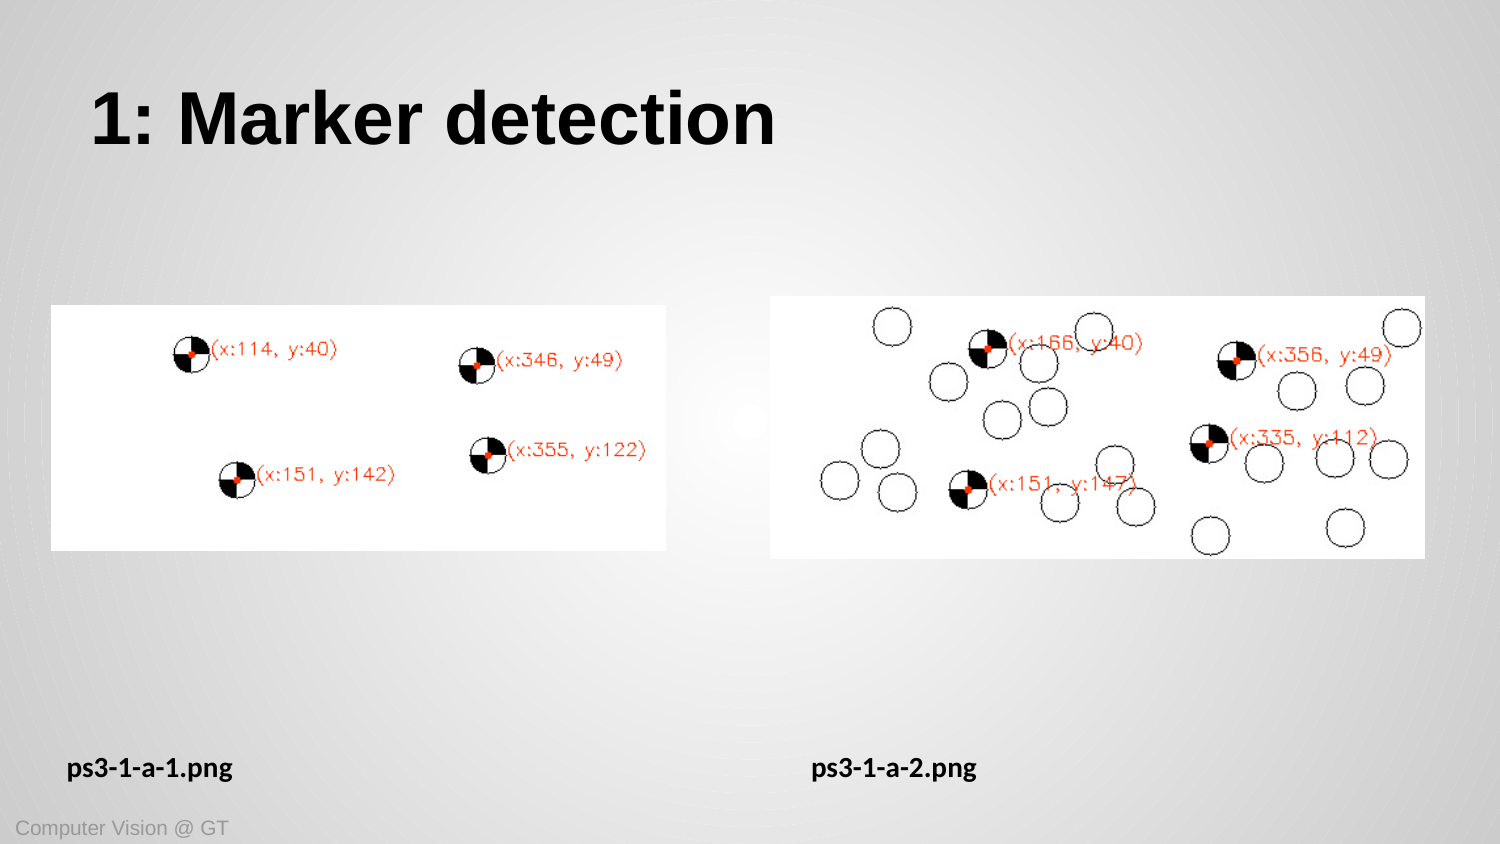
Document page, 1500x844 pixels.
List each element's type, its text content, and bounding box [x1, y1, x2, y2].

text_box Computer Vision @ GT [0, 811, 422, 844]
text_box ps3-1-a-2.png [796, 728, 1500, 811]
picture [51, 304, 666, 551]
title 1: Marker detection [75, 33, 1425, 175]
picture [769, 296, 1426, 560]
text_box ps3-1-a-1.png [51, 728, 761, 811]
